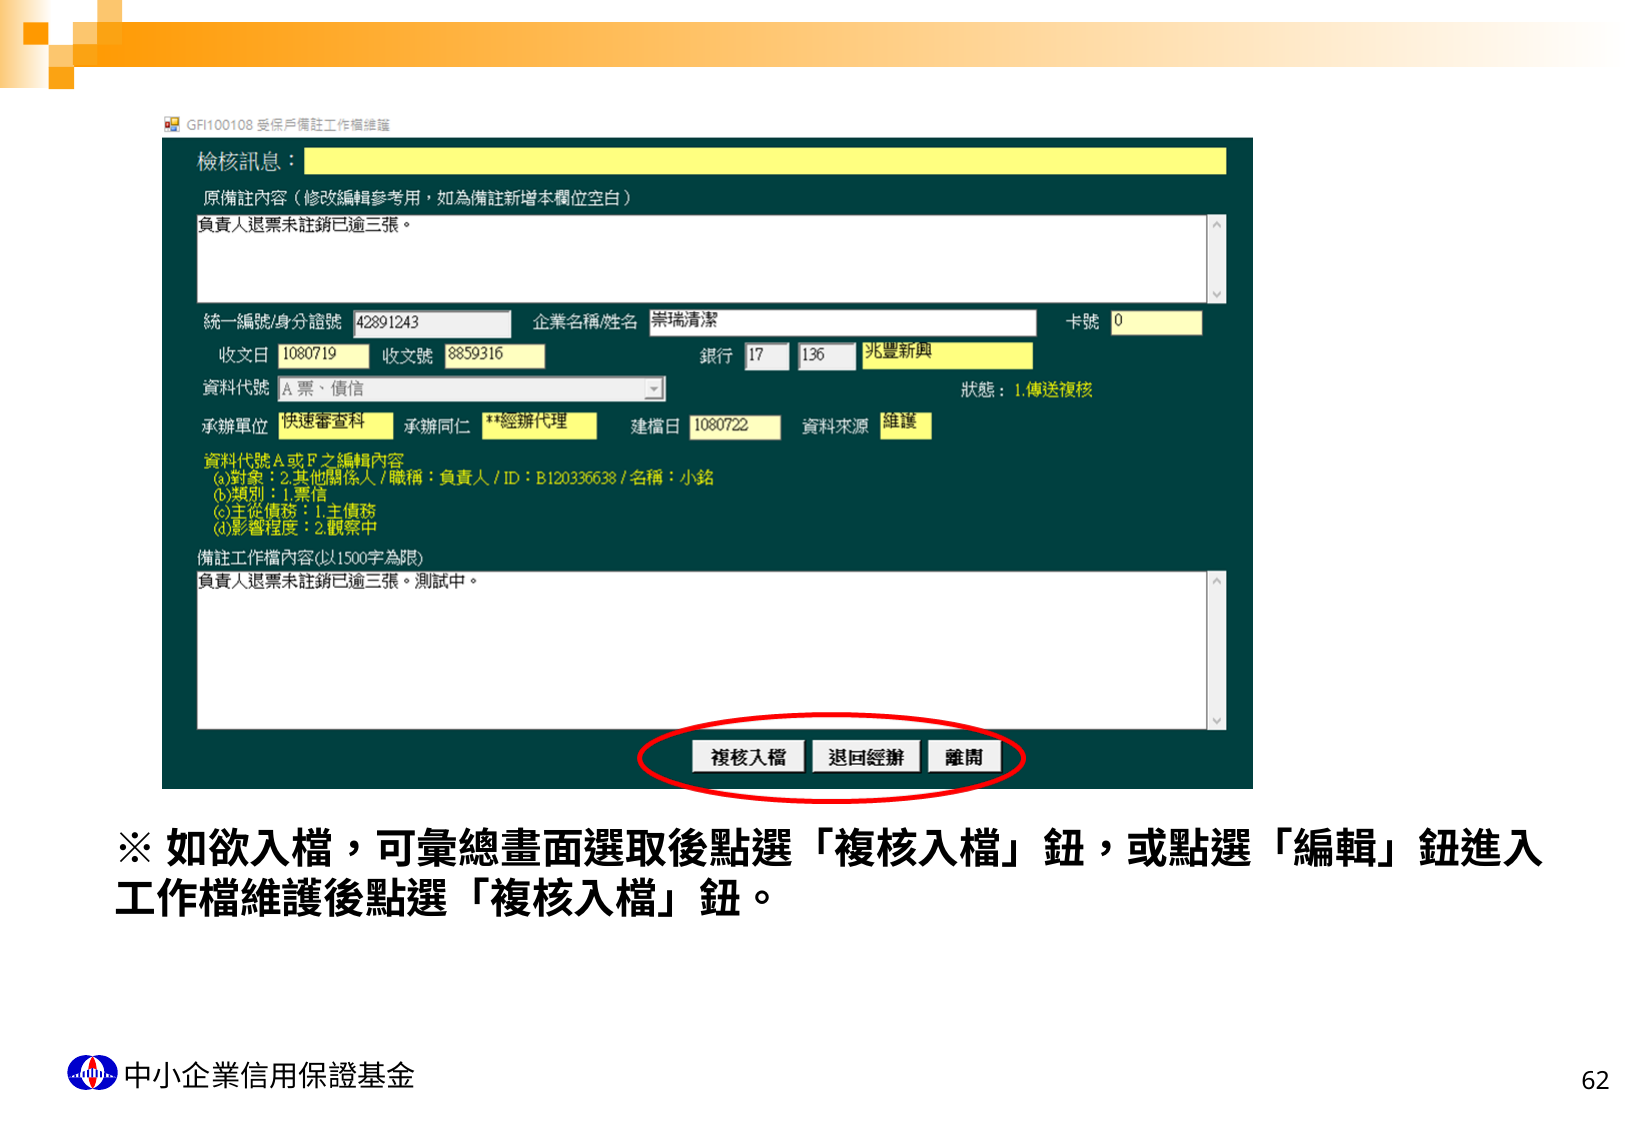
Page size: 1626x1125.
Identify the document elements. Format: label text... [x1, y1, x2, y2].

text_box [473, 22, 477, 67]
picture [162, 112, 1253, 804]
slide_number 61 [1184, 1049, 1625, 1107]
text_box ※如欲入檔，可彙總畫面選取後點選「複核入檔」鈕，或點選「編輯」鈕進入工作檔維護後點選「複核入檔」鈕。 [99, 814, 1563, 930]
